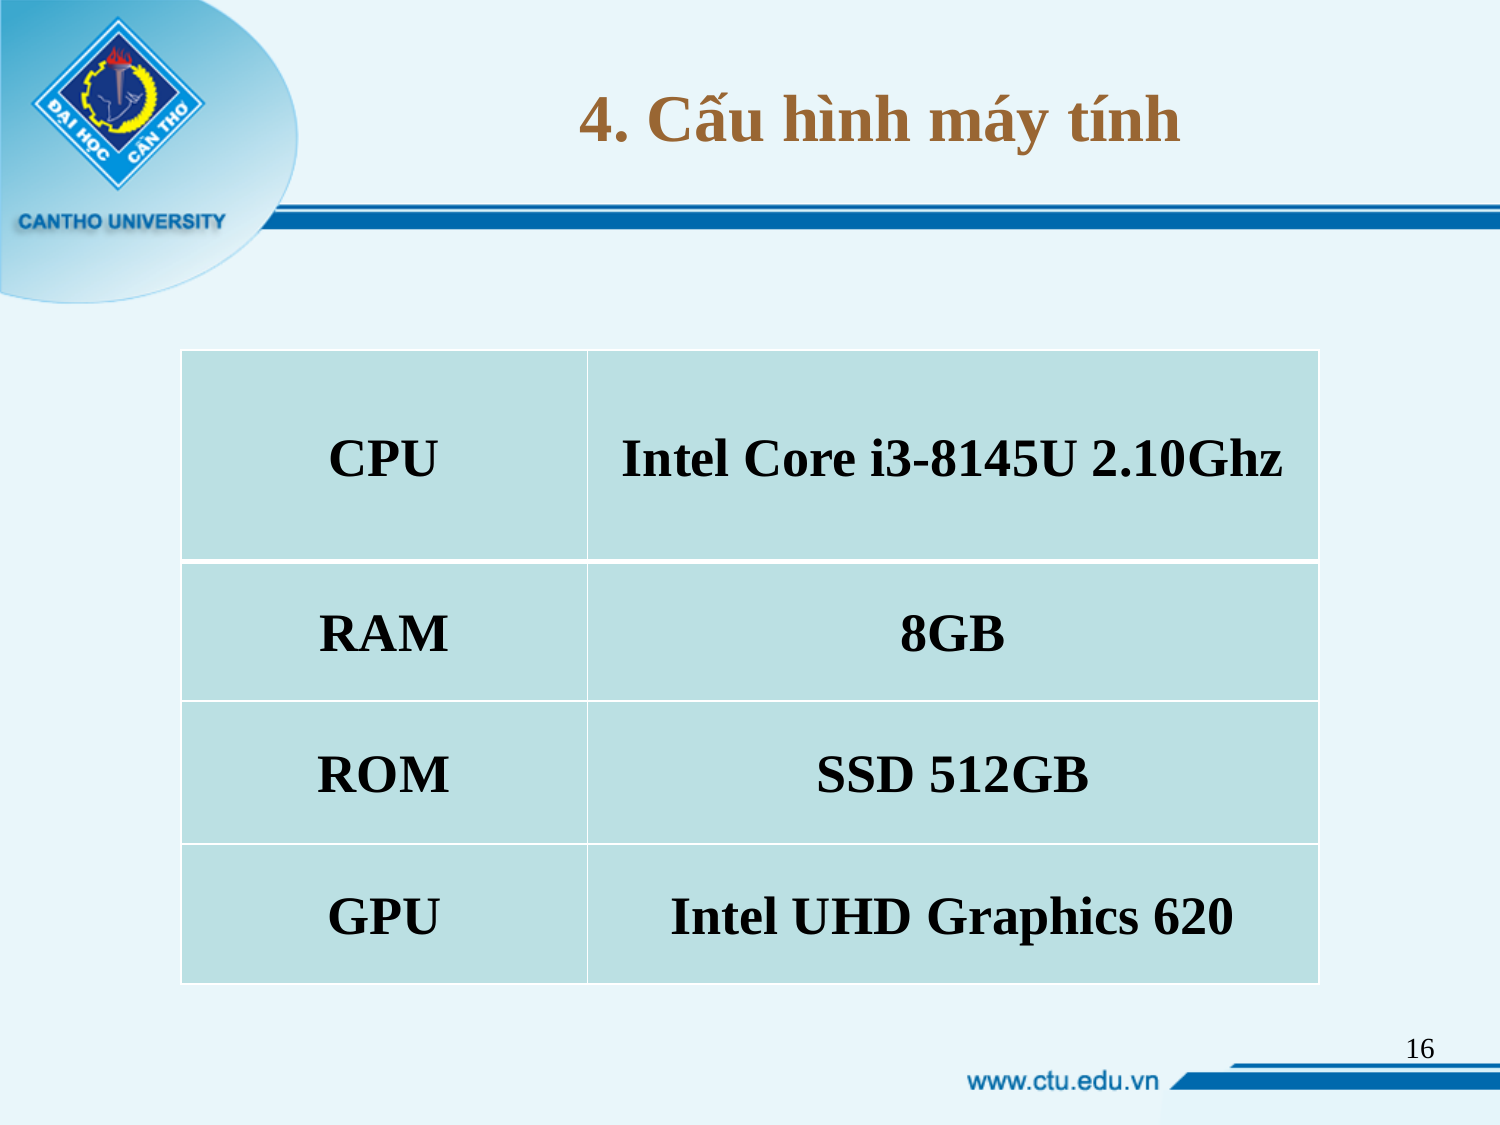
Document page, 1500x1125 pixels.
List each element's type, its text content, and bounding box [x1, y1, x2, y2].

text_box 4. Cấu hình máy tính [300, 37, 1463, 193]
table_cell SSD 512GB [588, 702, 1318, 843]
table_cell RAM [182, 564, 587, 700]
table_cell ROM [182, 702, 587, 843]
table_header CPU [182, 351, 587, 559]
table_cell 8GB [588, 564, 1318, 700]
slide_number 15 [1100, 1021, 1450, 1113]
table_header Intel Core i3-8145U 2.10Ghz [588, 351, 1318, 559]
table_cell GPU [182, 845, 587, 983]
table_cell Intel UHD Graphics 620 [588, 845, 1318, 983]
picture [0, 0, 1500, 1125]
